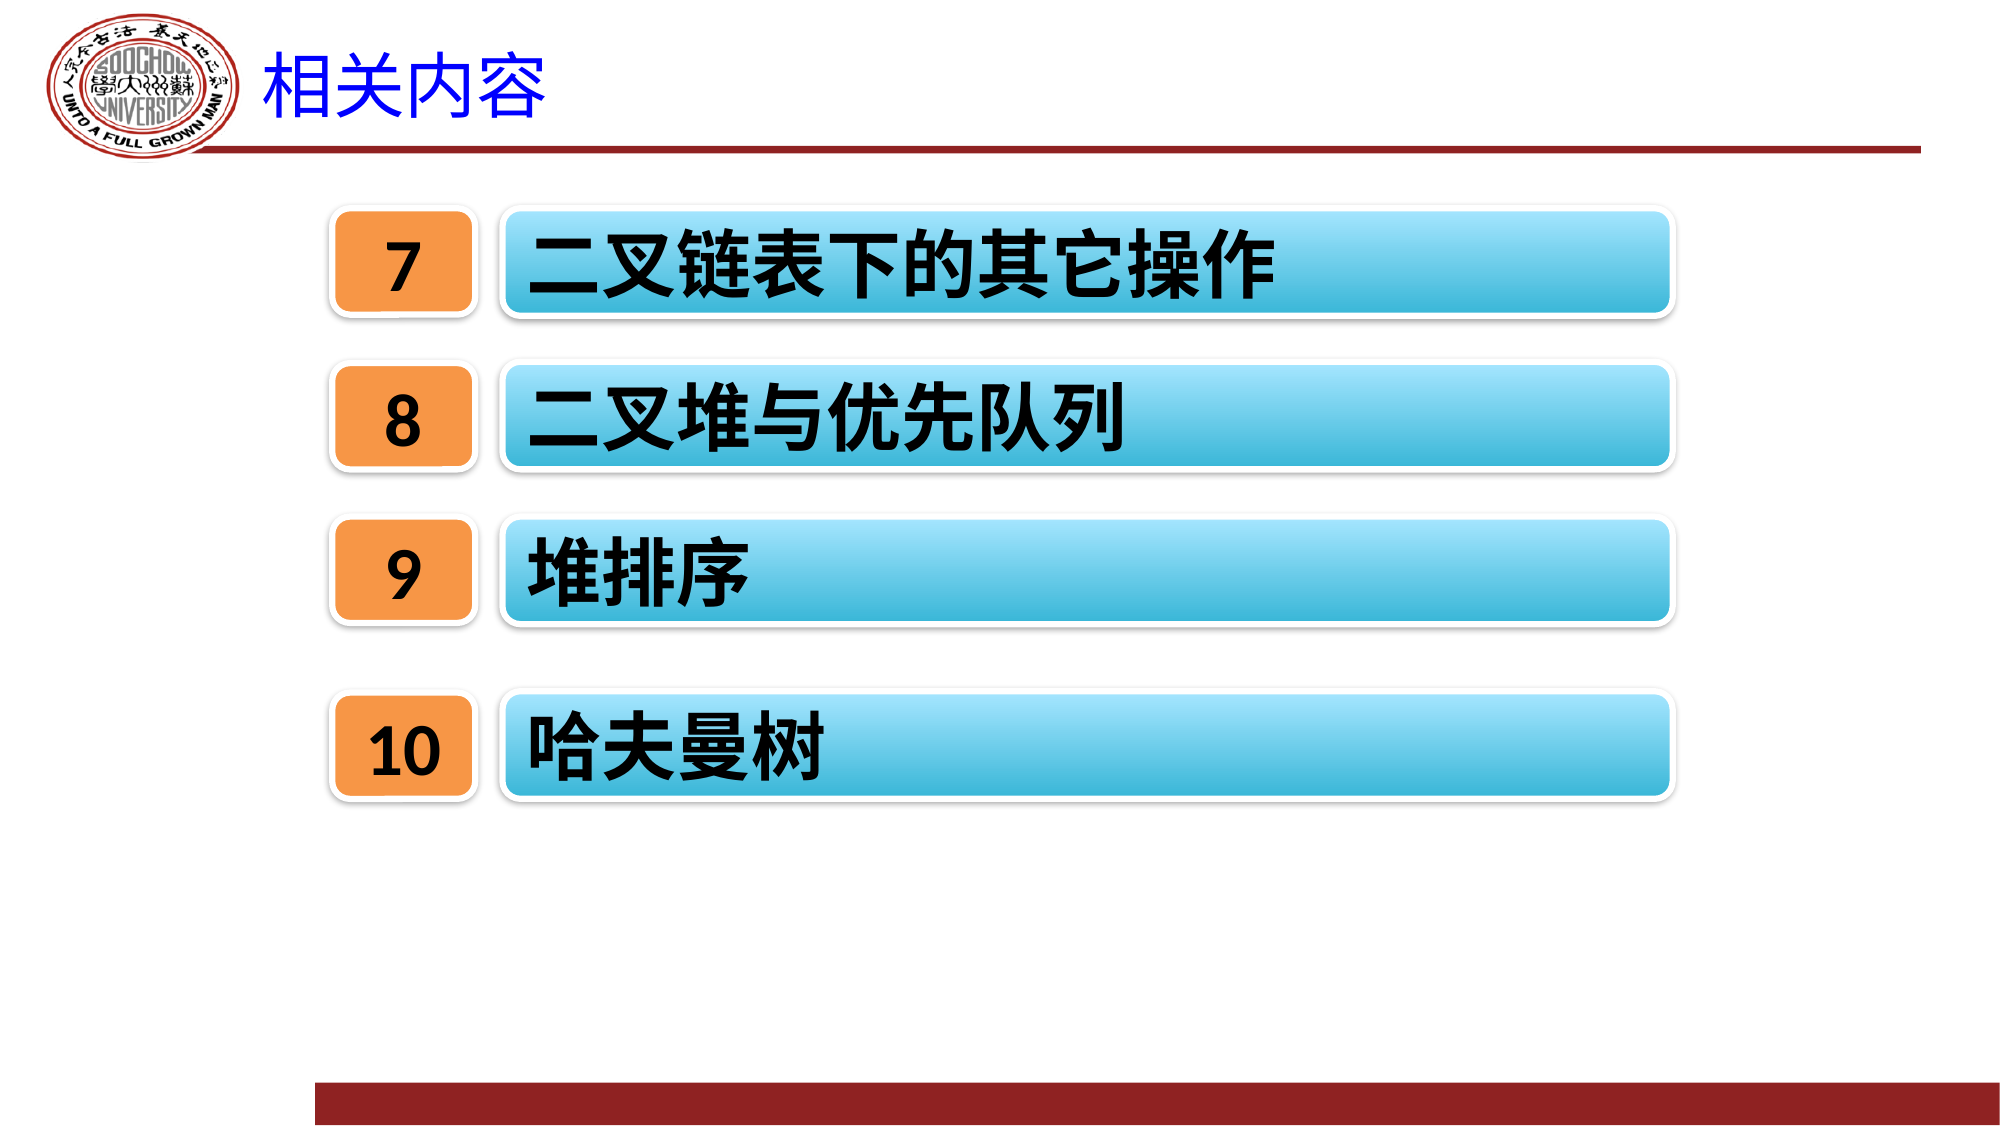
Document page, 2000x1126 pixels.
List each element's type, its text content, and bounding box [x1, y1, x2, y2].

text_box 二叉链表下的其它操作 [499, 205, 1676, 319]
text_box 7 [329, 205, 479, 318]
picture [40, 9, 246, 163]
text_box 哈夫曼树 [499, 688, 1676, 802]
text_box 9 [329, 513, 479, 627]
title 相关内容 [242, 30, 1921, 138]
text_box 二叉堆与优先队列 [499, 358, 1676, 473]
text_box 10 [329, 689, 479, 803]
text_box 8 [329, 359, 479, 473]
text_box 堆排序 [499, 513, 1676, 628]
